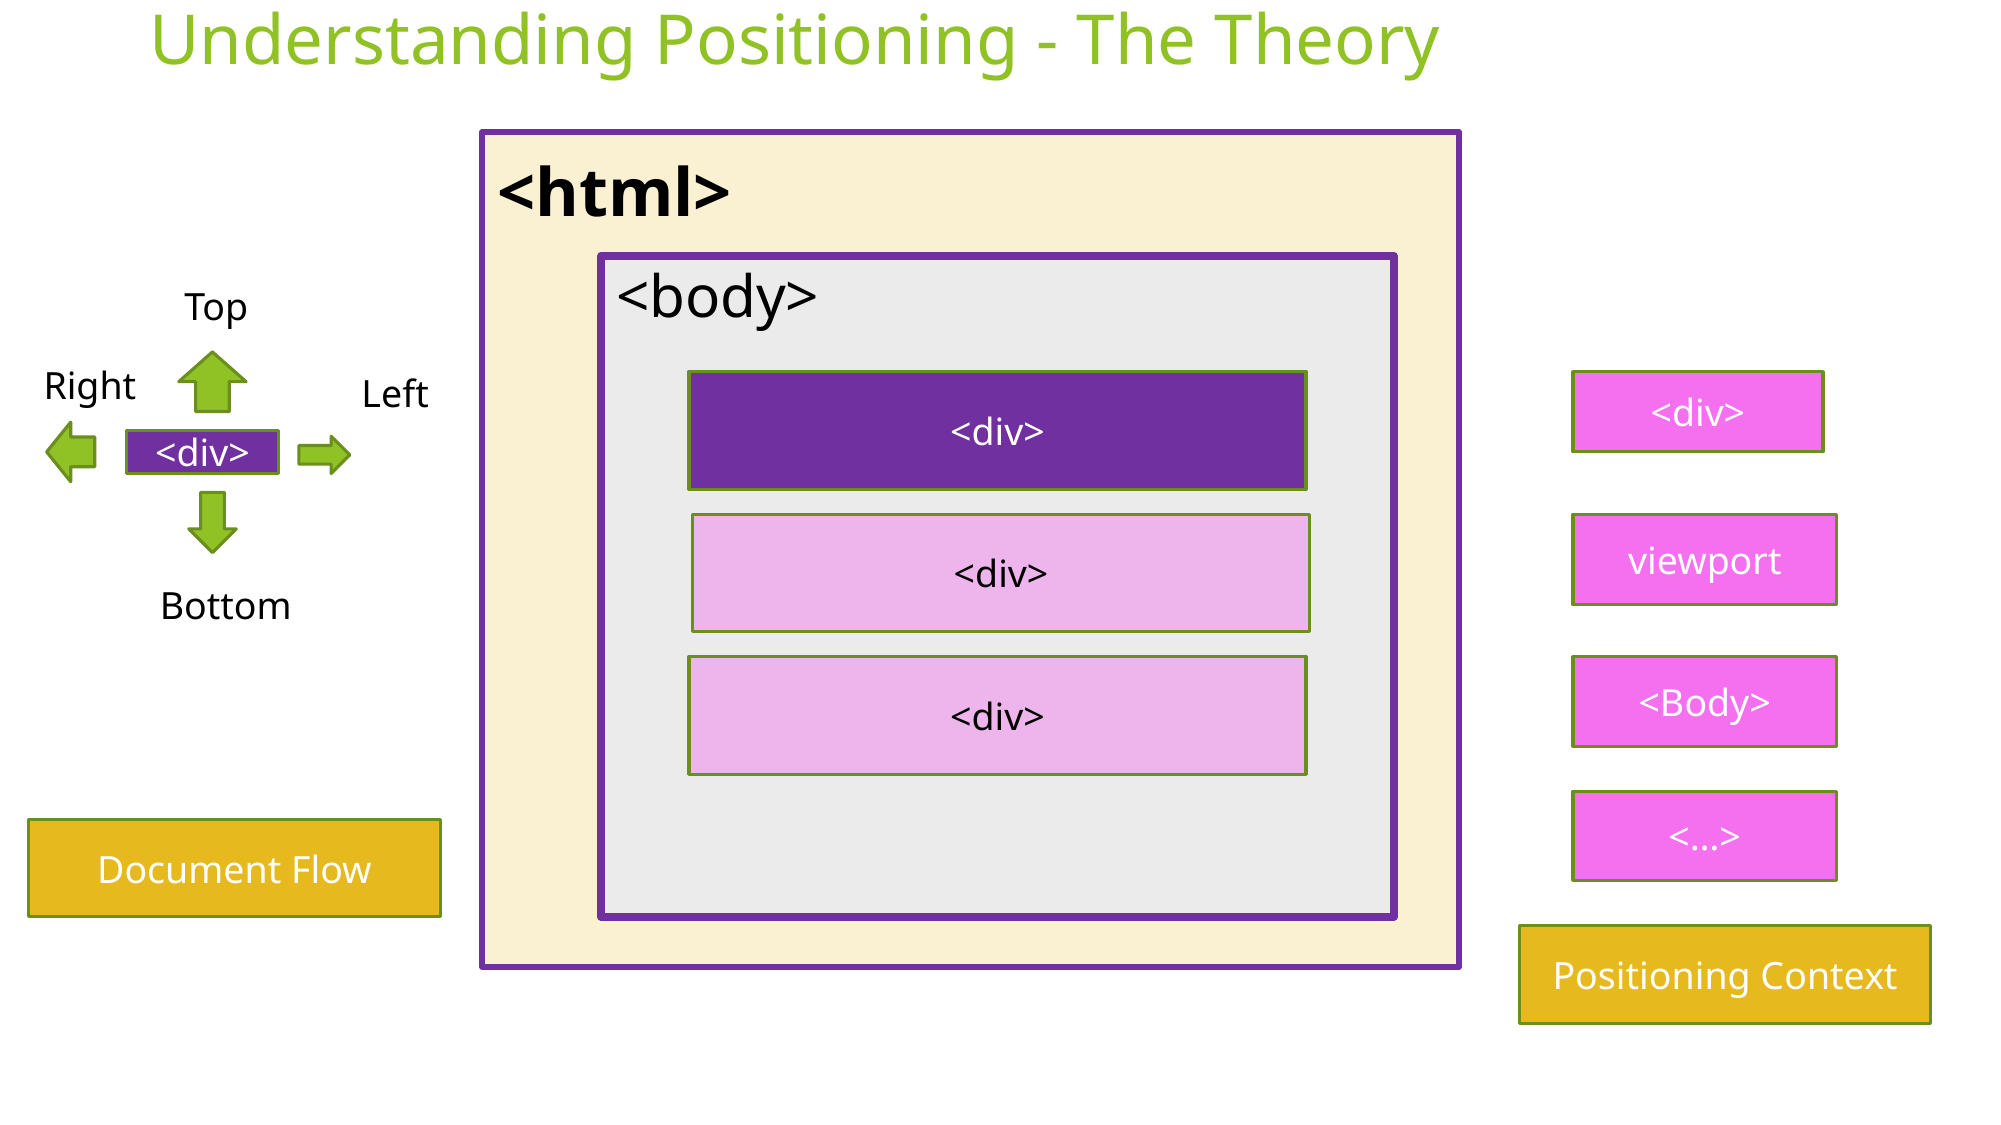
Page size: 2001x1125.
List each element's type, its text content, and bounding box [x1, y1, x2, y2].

text_box <body> [600, 254, 1395, 919]
text_box <div> [125, 429, 280, 475]
text_box <html> [481, 130, 1460, 969]
text_box [177, 350, 248, 414]
text_box Left [311, 363, 479, 422]
title Understanding Positioning - The Theory [134, 0, 1837, 87]
text_box Bottom [142, 575, 310, 634]
text_box Top [133, 276, 300, 335]
text_box Document Flow [27, 818, 442, 918]
text_box Right [6, 355, 174, 414]
text_box [45, 420, 97, 484]
text_box <div> [691, 513, 1311, 633]
text_box <Body> [1571, 655, 1838, 748]
text_box viewport [1571, 513, 1838, 606]
text_box <…> [1571, 790, 1838, 882]
text_box [187, 490, 238, 554]
text_box [297, 434, 351, 475]
text_box <div> [1571, 370, 1825, 453]
text_box <div> [687, 655, 1308, 776]
text_box Positioning Context [1518, 924, 1932, 1025]
text_box <div> [687, 370, 1308, 491]
